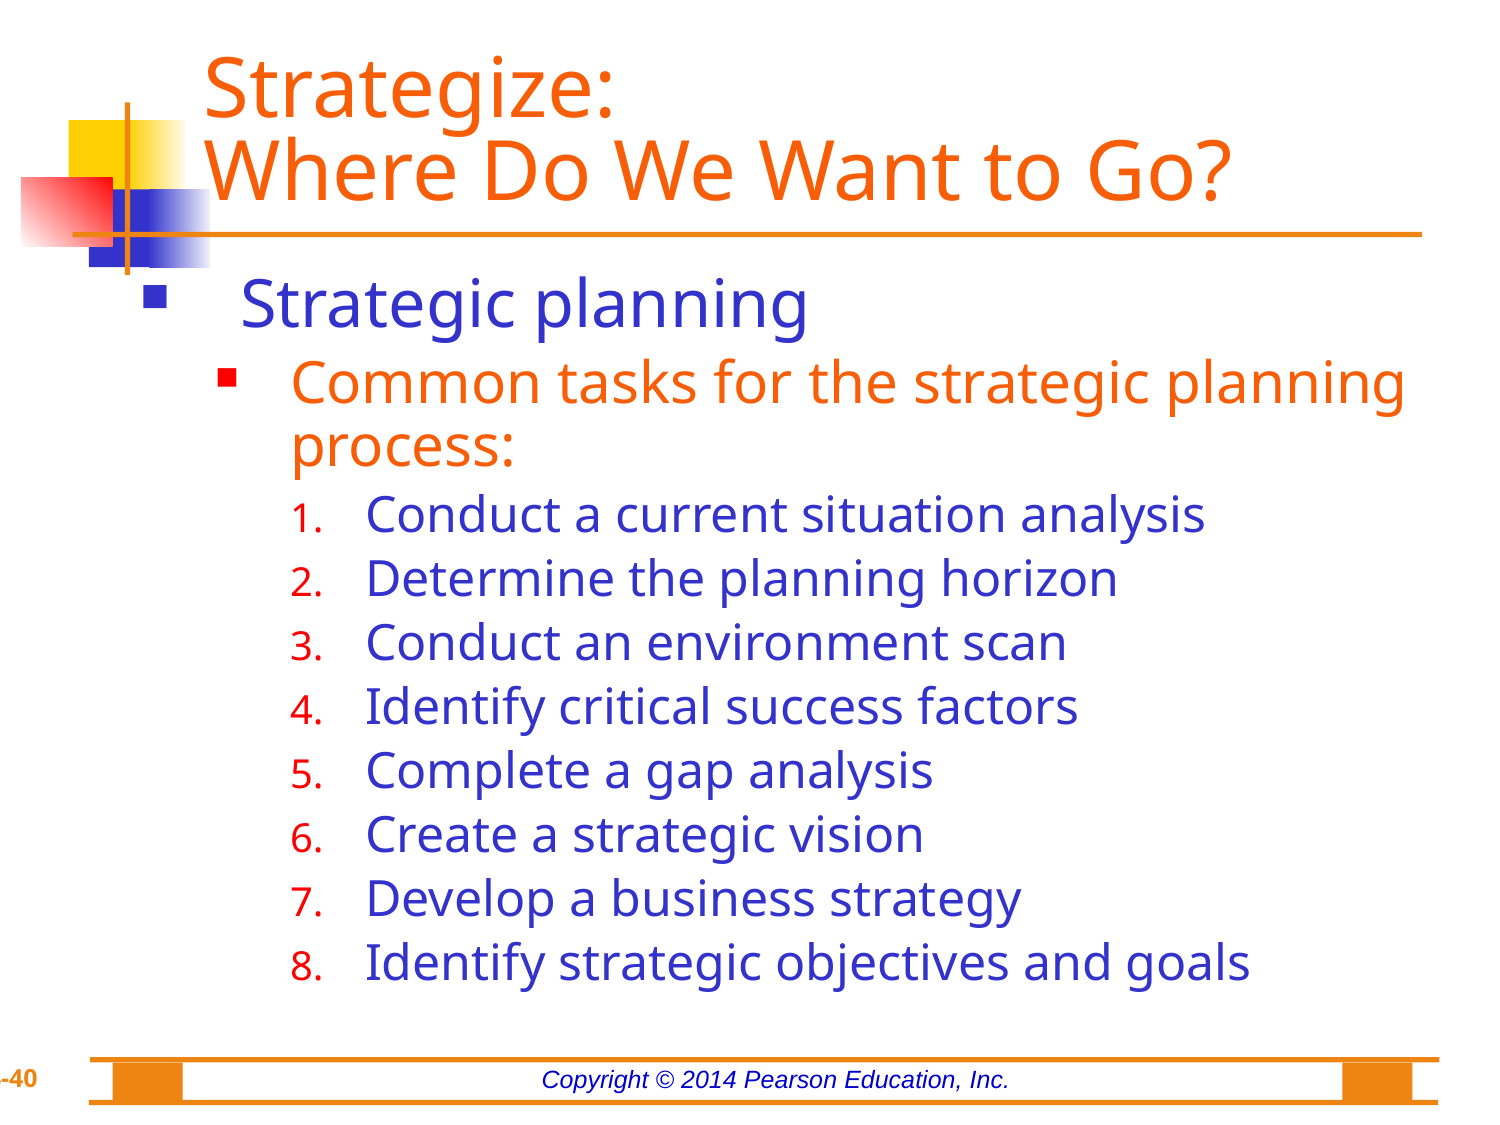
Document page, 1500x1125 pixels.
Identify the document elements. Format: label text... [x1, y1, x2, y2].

title Strategize: Where Do We Want to Go? [188, 37, 1468, 226]
list Strategic planning Common tasks for the strategic planning process: Conduct a current situation analysis Determine the planning horizon Conduct an environment scan Identify critical success factors Complete a gap analysis Create a strategic vision Develop a business strategy Identify strategic objectives and goals [124, 262, 1476, 1063]
